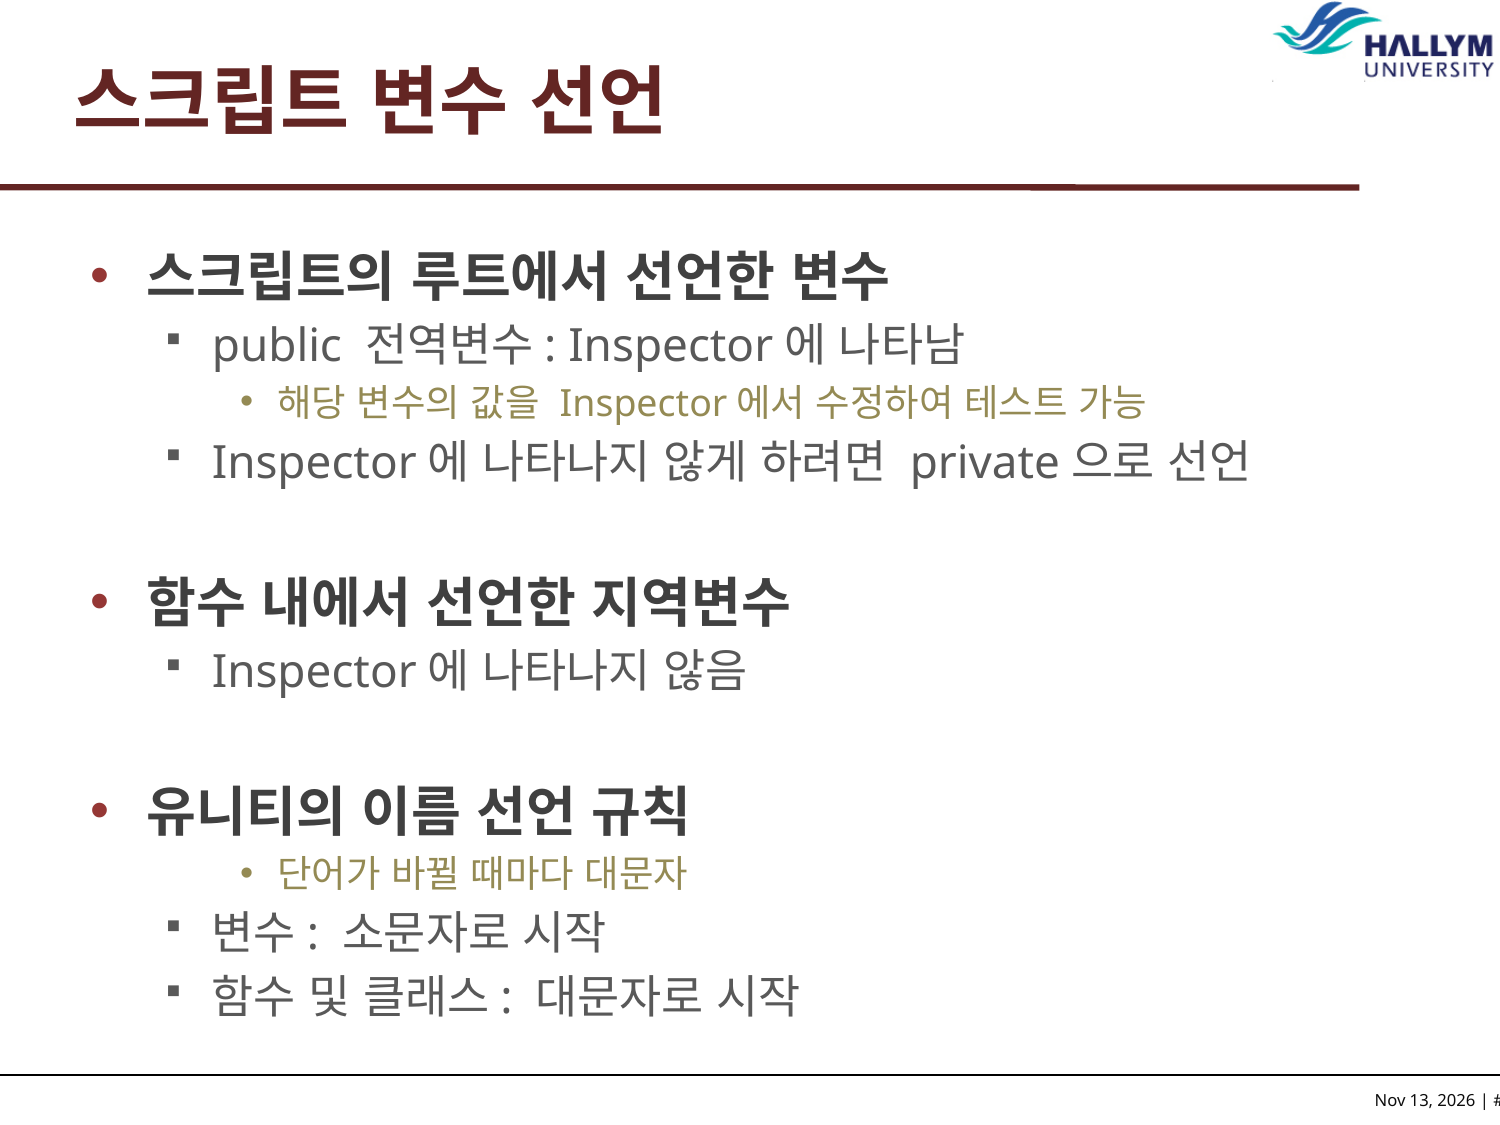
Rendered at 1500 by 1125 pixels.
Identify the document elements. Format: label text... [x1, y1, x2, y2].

picture [1269, 0, 1500, 82]
list 스크립트의 루트에서 선언한 변수 public 전역변수: Inspector에 나타남 해당 변수의 값을 Inspector에서 수정하여 테스트 가능 Inspector에 나타나지 않게 하려면 private으로 선언 함수 내에서 선언한 지역변수 Inspector에 나타나지 않음 유니티의 이름 선언 규칙 단어가 바뀔 때마다 대문자 변수: 소문자로 시작 함수 및 클래스: 대문자로 시작 [75, 234, 1425, 1032]
title 스크립트 변수 선언 [44, 33, 1395, 164]
